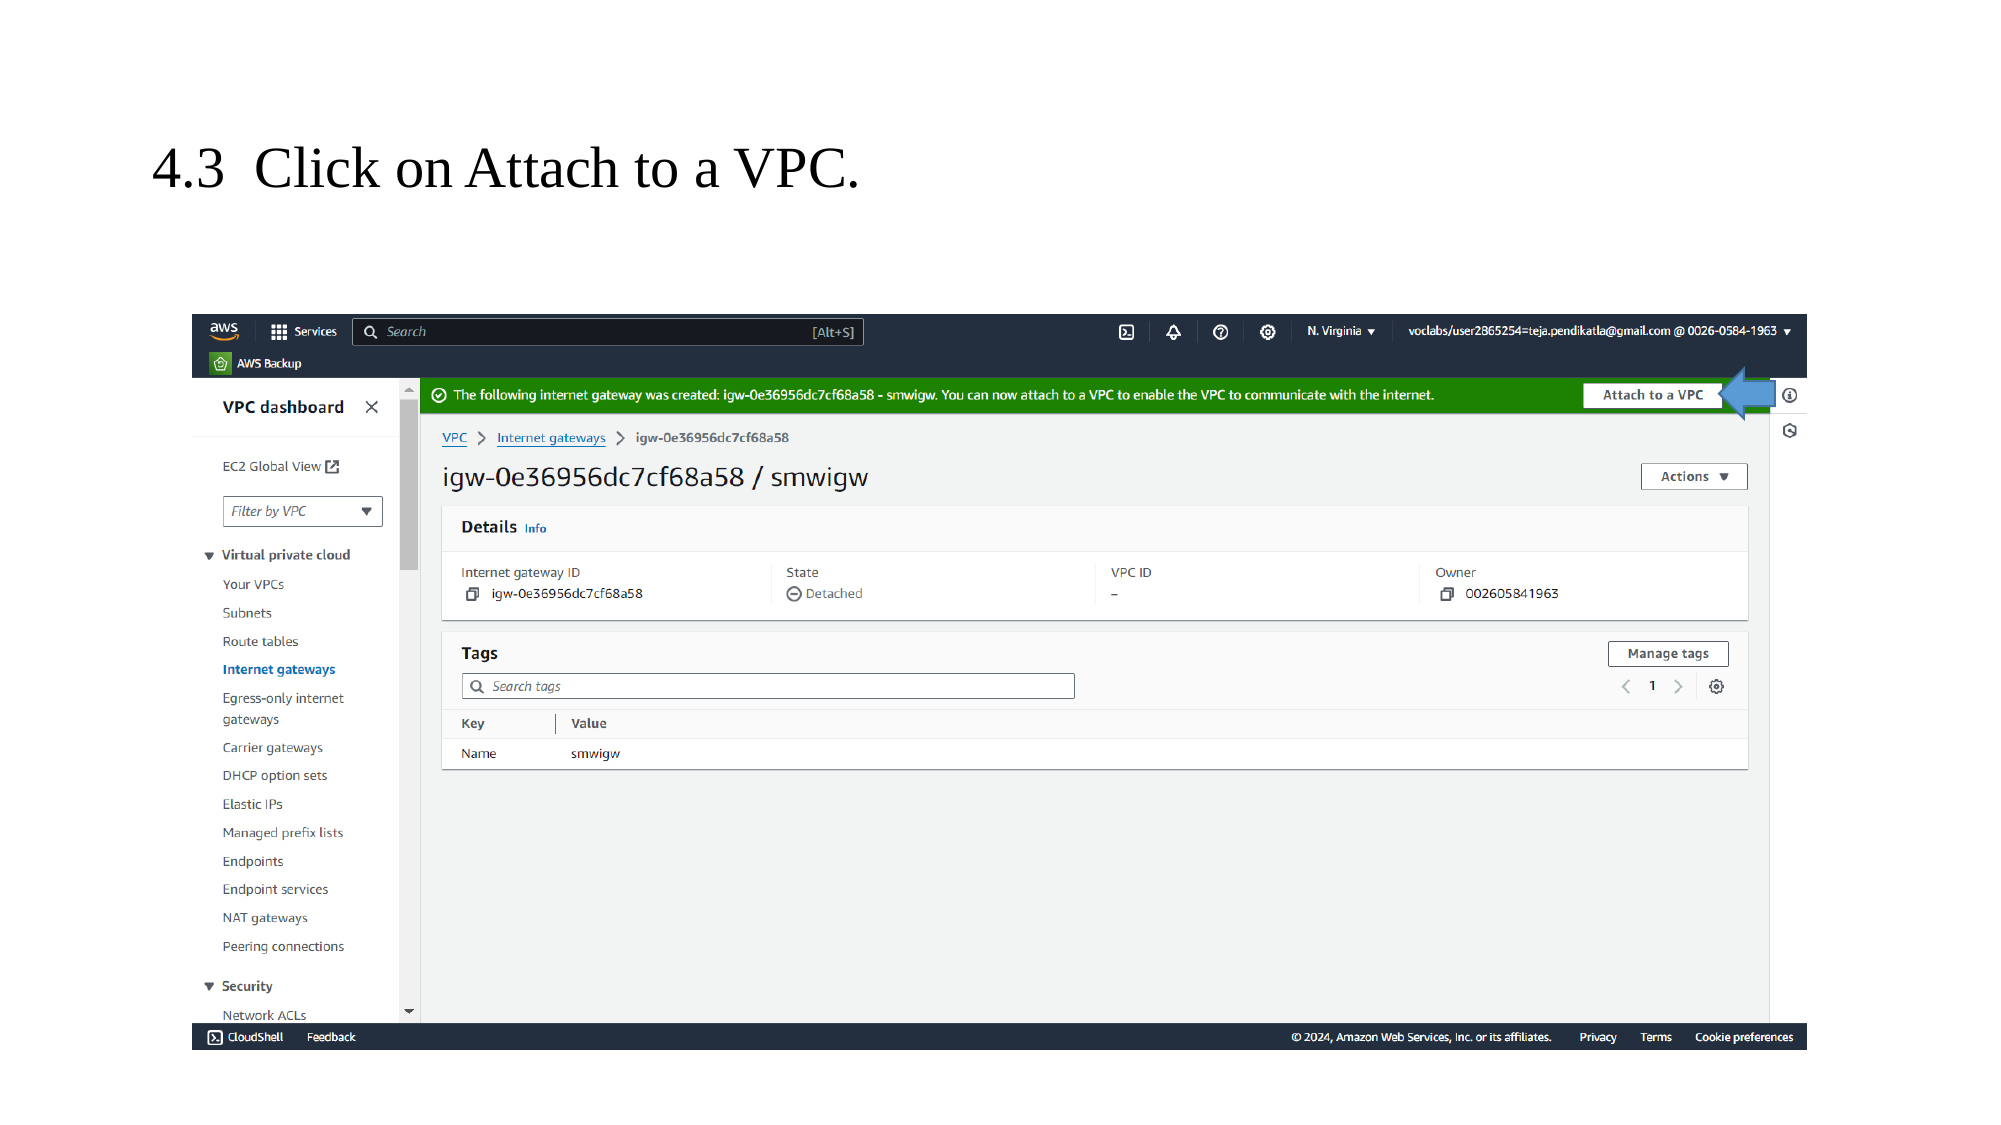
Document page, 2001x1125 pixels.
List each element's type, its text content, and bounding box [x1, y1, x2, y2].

picture [192, 314, 1808, 1050]
title 4.3 Click on Attach to a VPC. [137, 59, 1863, 278]
